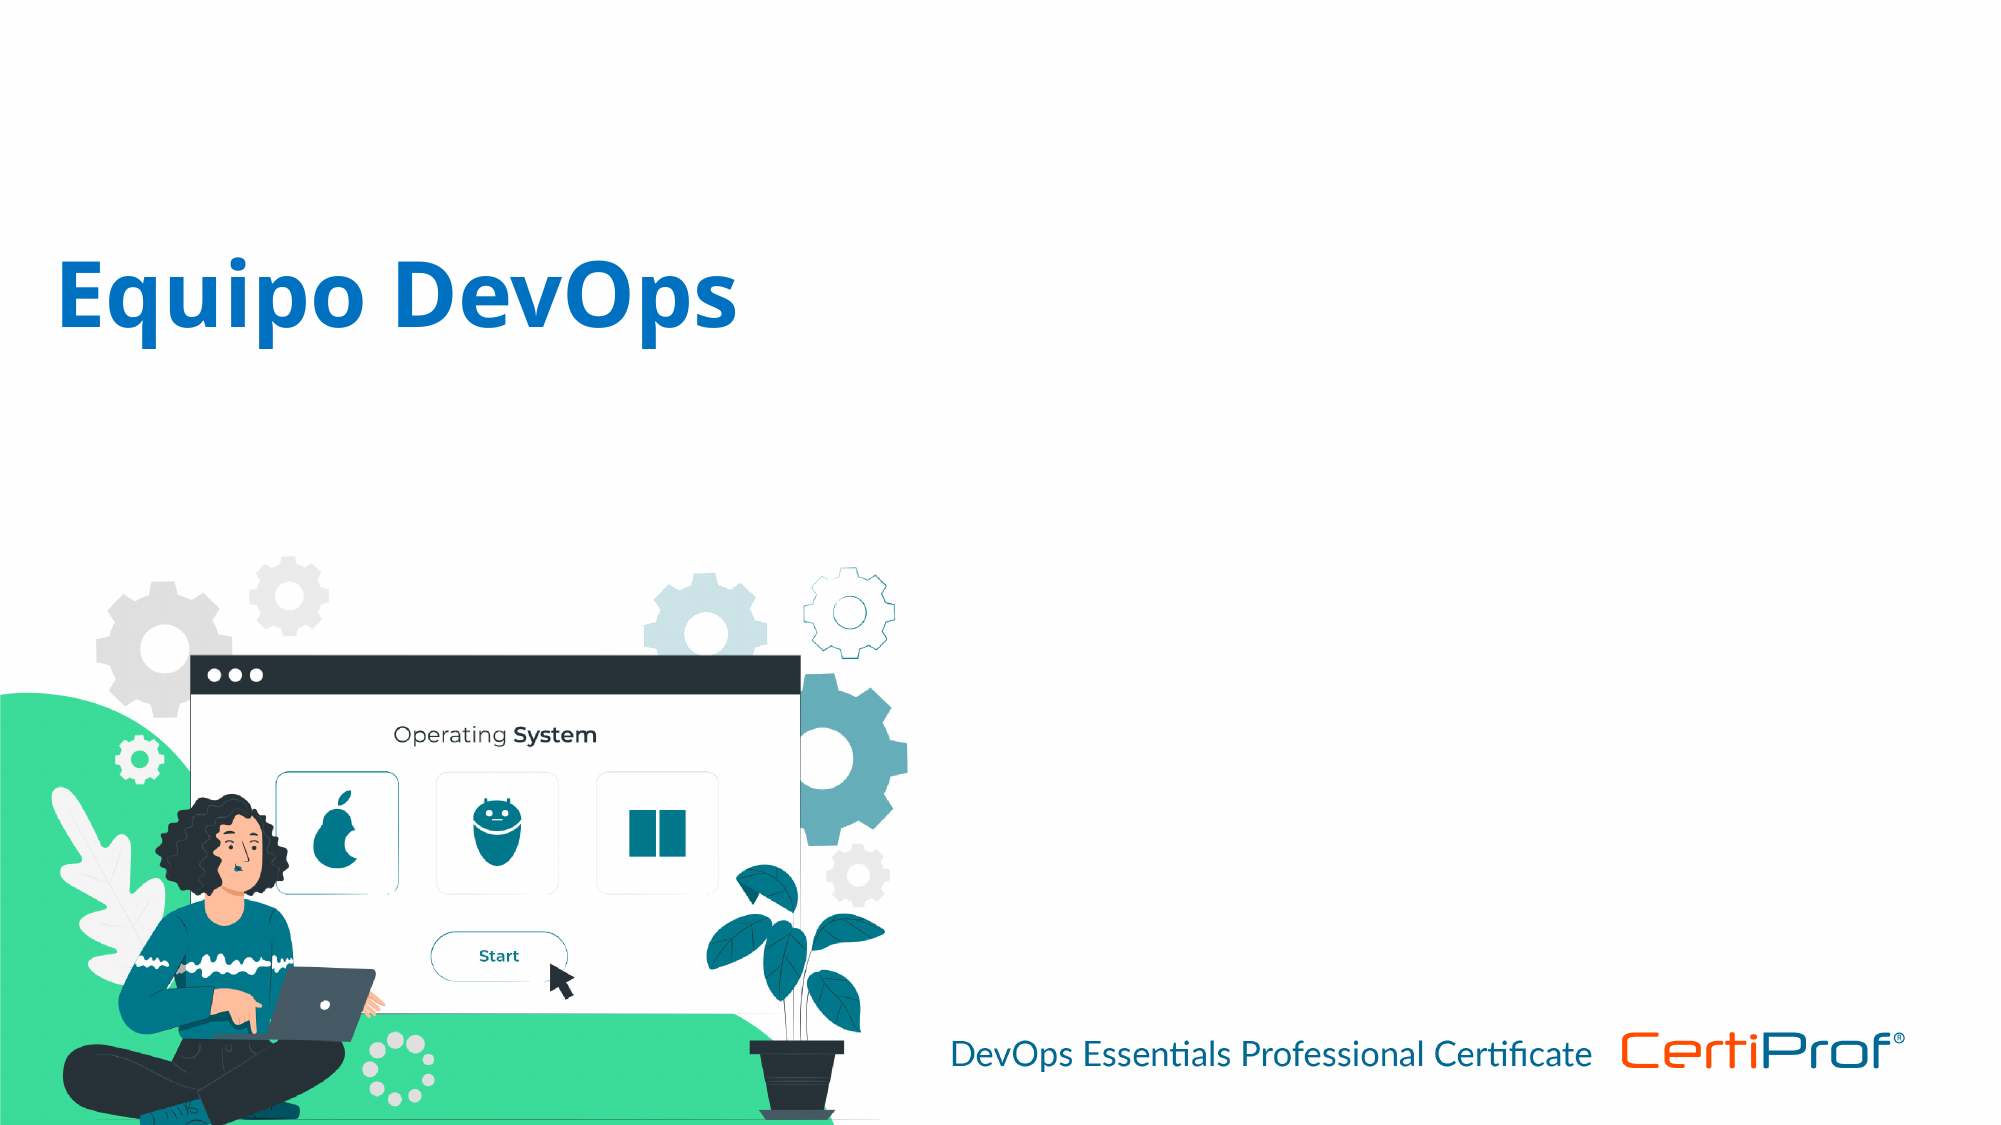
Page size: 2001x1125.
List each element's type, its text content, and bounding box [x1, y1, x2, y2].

picture [0, 0, 2001, 1125]
title Equipo DevOps [39, 188, 1838, 407]
